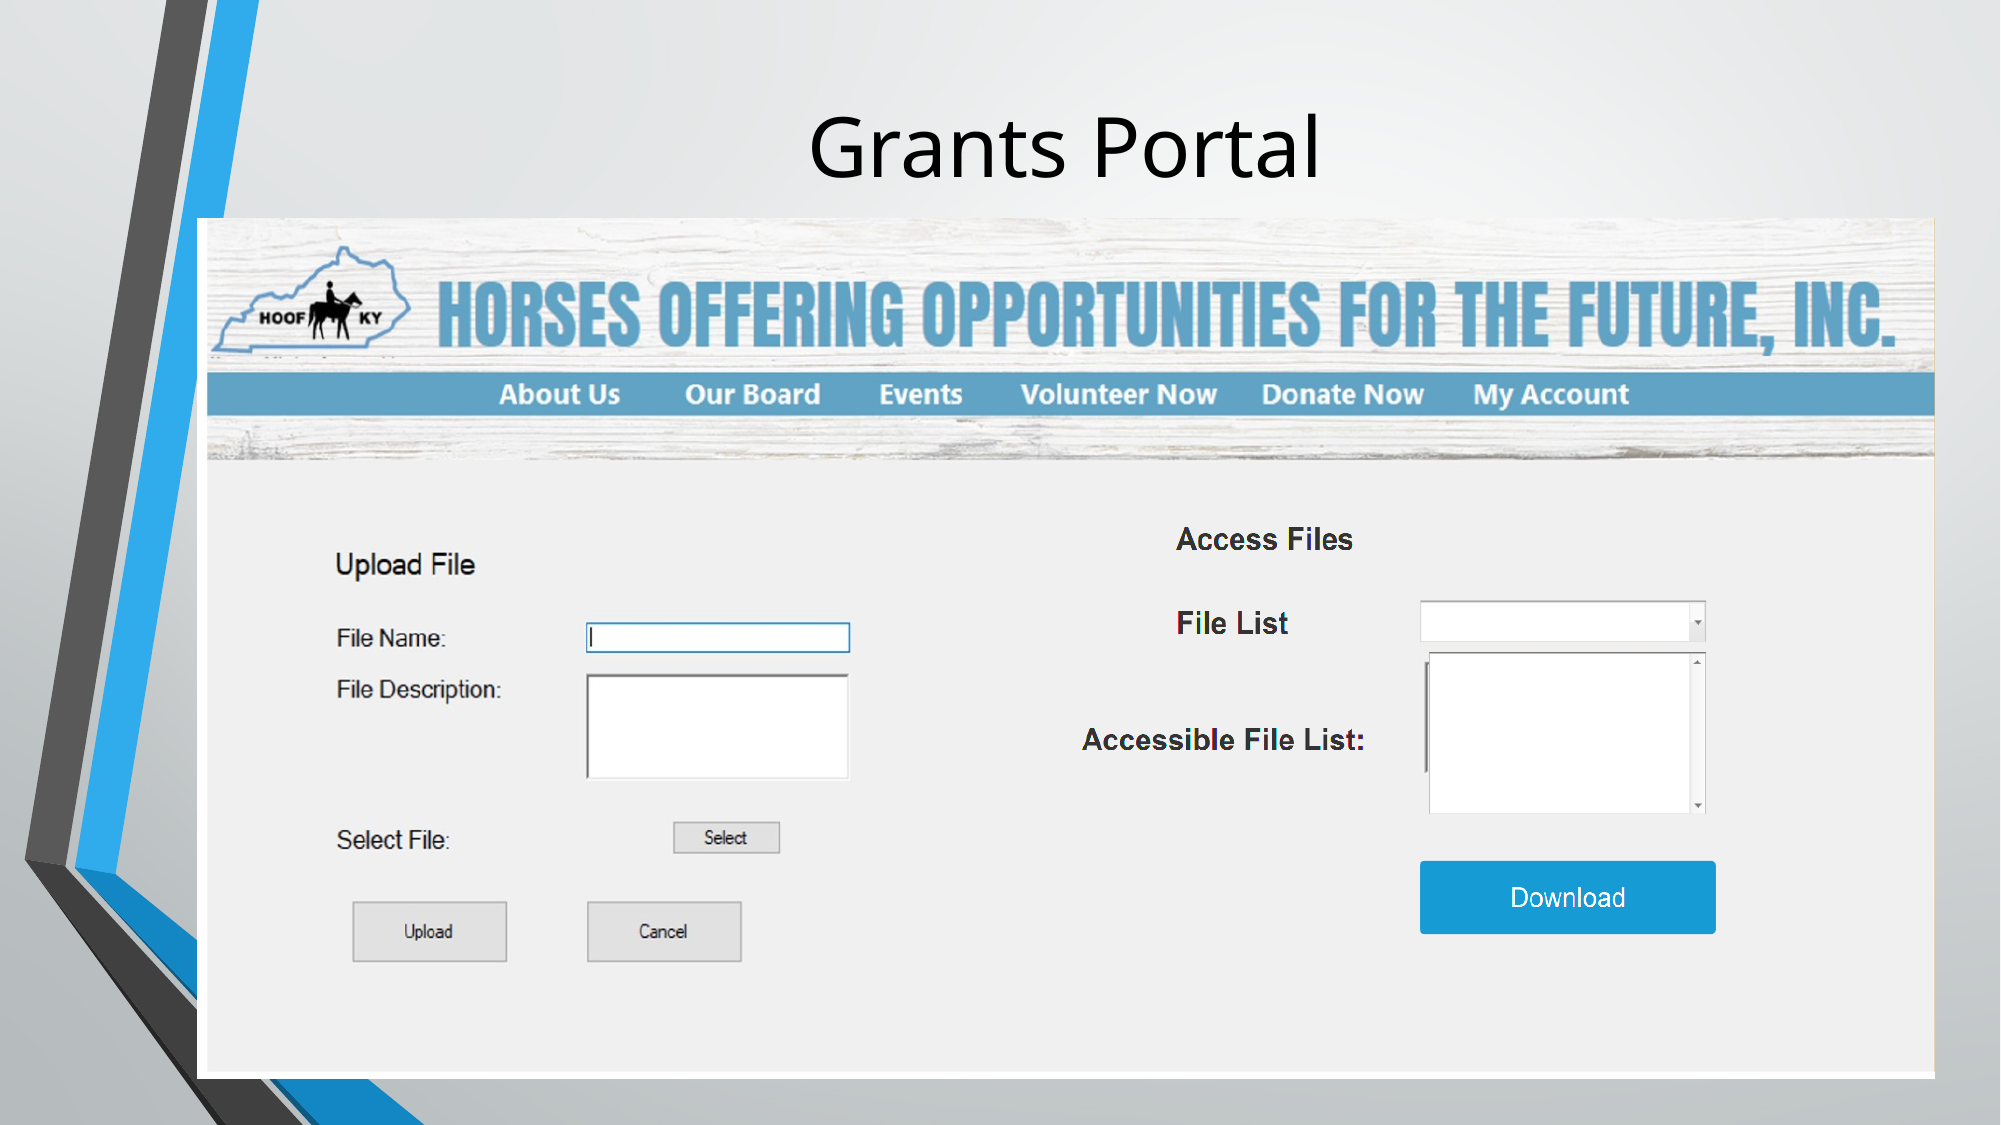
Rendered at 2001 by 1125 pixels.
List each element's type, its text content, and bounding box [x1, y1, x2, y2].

picture [197, 218, 1935, 1080]
title Grants Portal [243, 0, 1887, 218]
